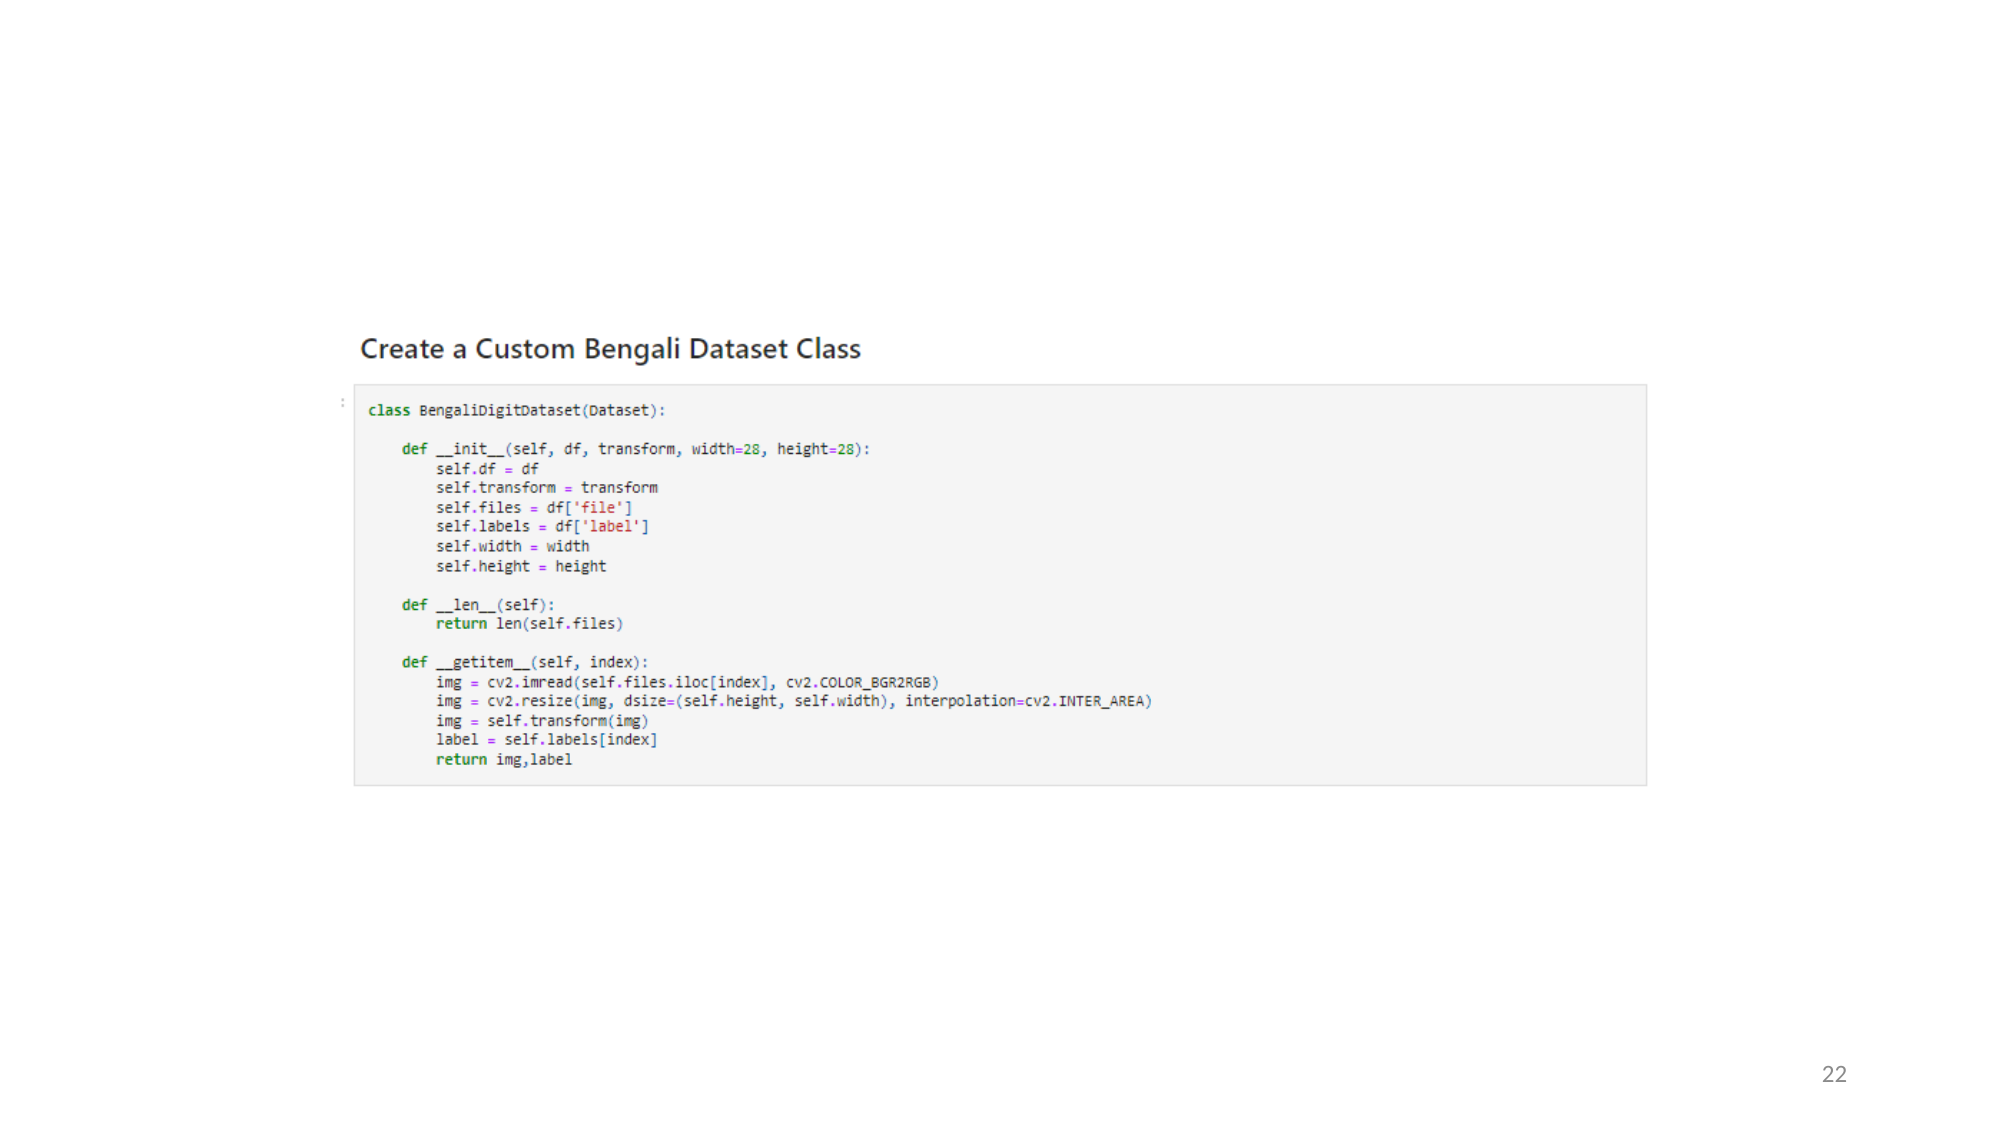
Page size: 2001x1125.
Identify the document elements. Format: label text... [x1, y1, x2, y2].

picture [341, 319, 1659, 805]
slide_number 22 [1412, 1042, 1863, 1103]
